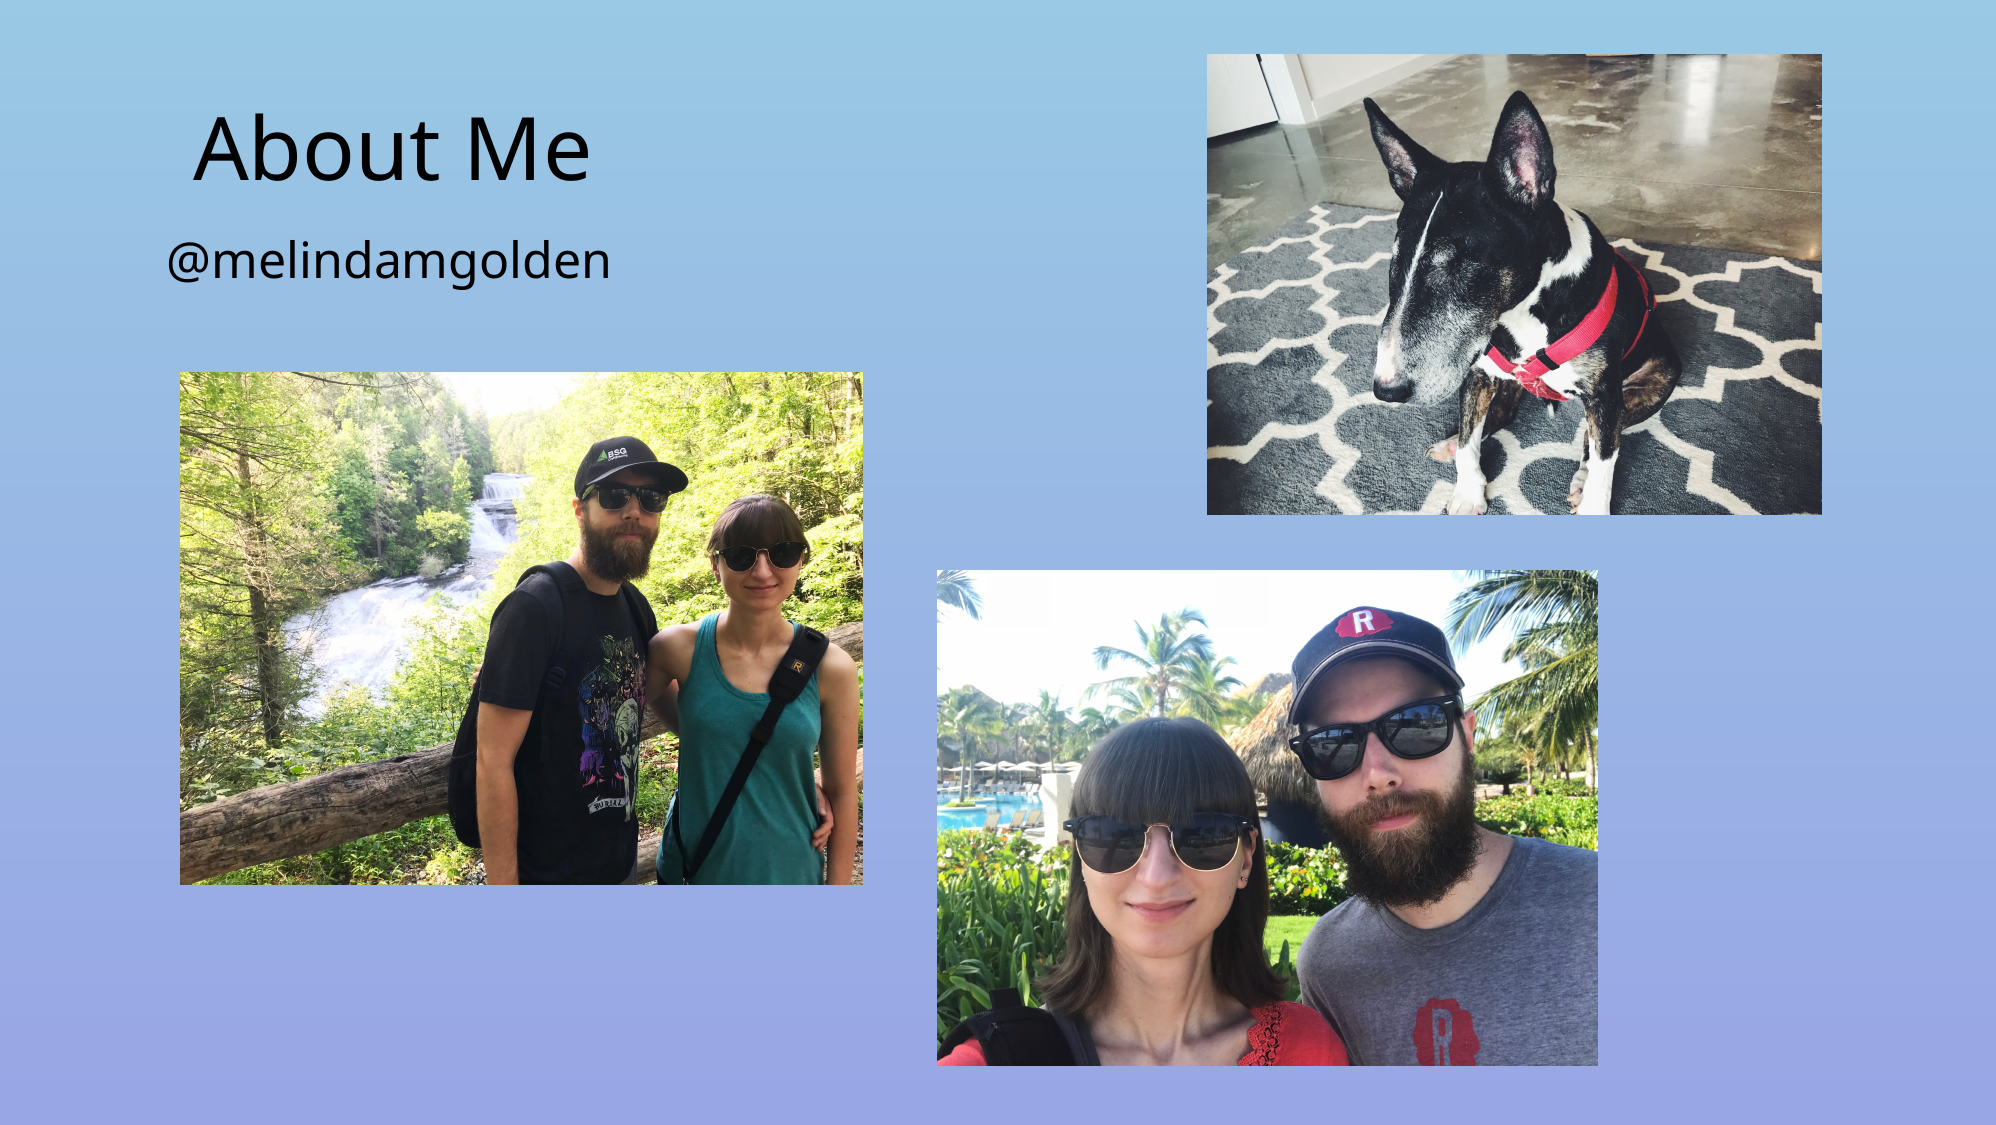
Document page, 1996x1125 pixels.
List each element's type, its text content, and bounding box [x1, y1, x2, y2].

picture [1206, 53, 1822, 516]
list @melindamgolden [82, 222, 698, 696]
picture [937, 570, 1598, 1066]
picture [179, 372, 864, 886]
title About Me [85, 61, 701, 205]
